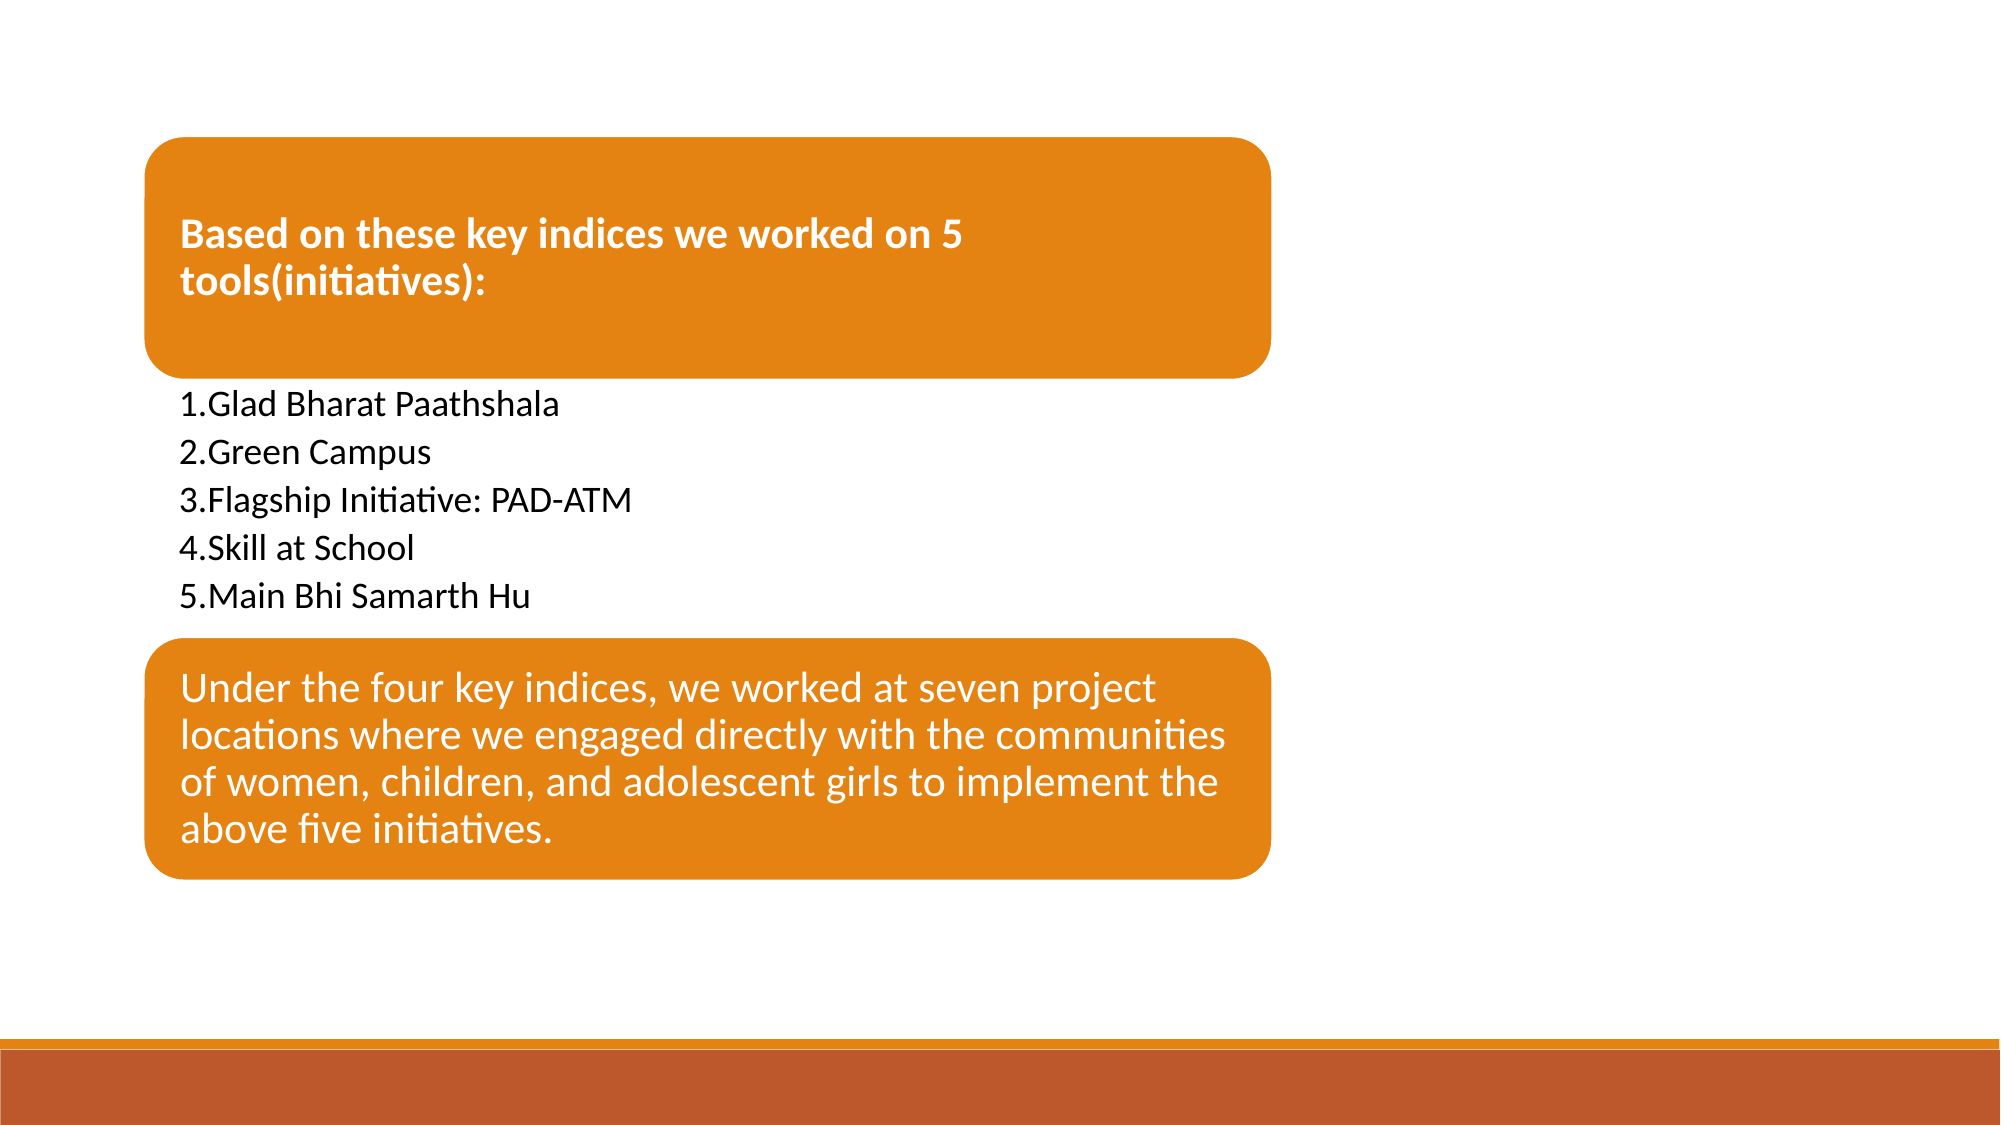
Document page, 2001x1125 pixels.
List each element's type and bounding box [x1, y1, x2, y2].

text_box [142, 134, 1274, 883]
